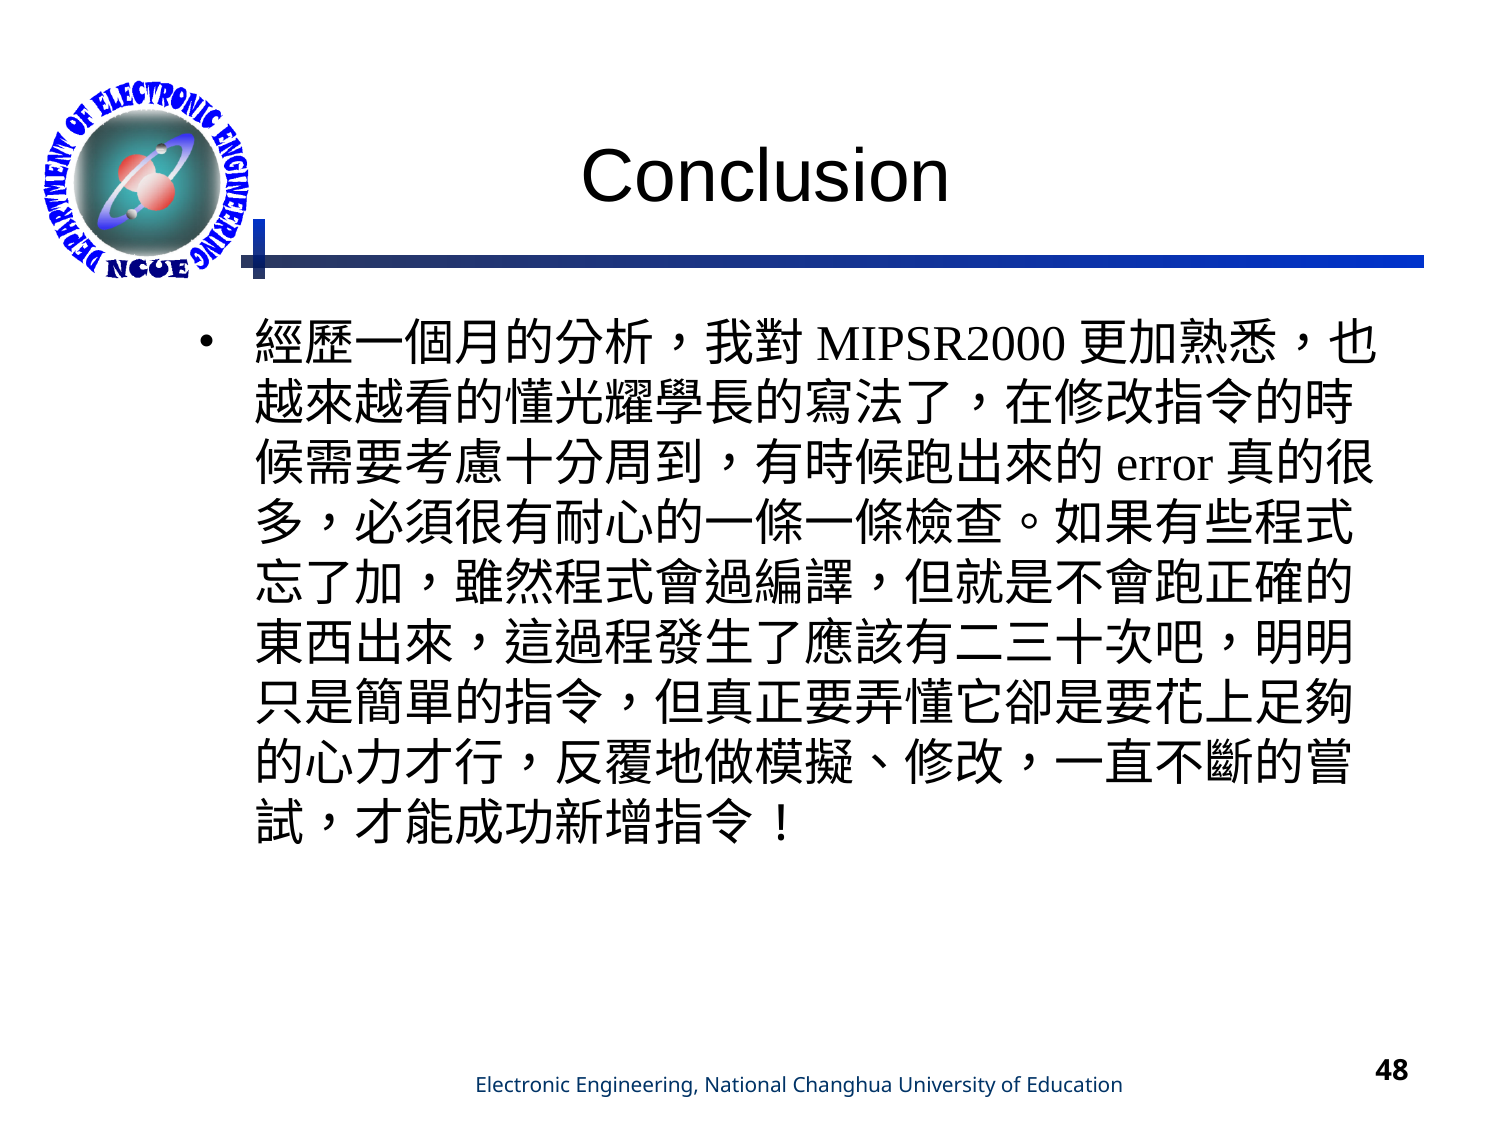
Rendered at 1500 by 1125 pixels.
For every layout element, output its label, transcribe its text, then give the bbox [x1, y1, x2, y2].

list 經歷一個月的分析，我對MIPSR2000更加熟悉，也越來越看的懂光耀學長的寫法了，在修改指令的時候需要考慮十分周到，有時候跑出來的error真的很多，必須很有耐心的一條一條檢查。如果有些程式忘了加，雖然程式會過編譯，但就是不會跑正確的東西出來，這過程發生了應該有二三十次吧，明明只是簡單的指令，但真正要弄懂它卻是要花上足夠的心力才行，反覆地做模擬、修改，一直不斷的嘗試，才能成功新增指令! [183, 302, 1411, 939]
footer Electronic Engineering, National Changhua University of Education [206, 1046, 1387, 1121]
title Conclusion [265, 73, 1422, 269]
slide_number 48 [1074, 1024, 1424, 1099]
picture [41, 78, 251, 291]
